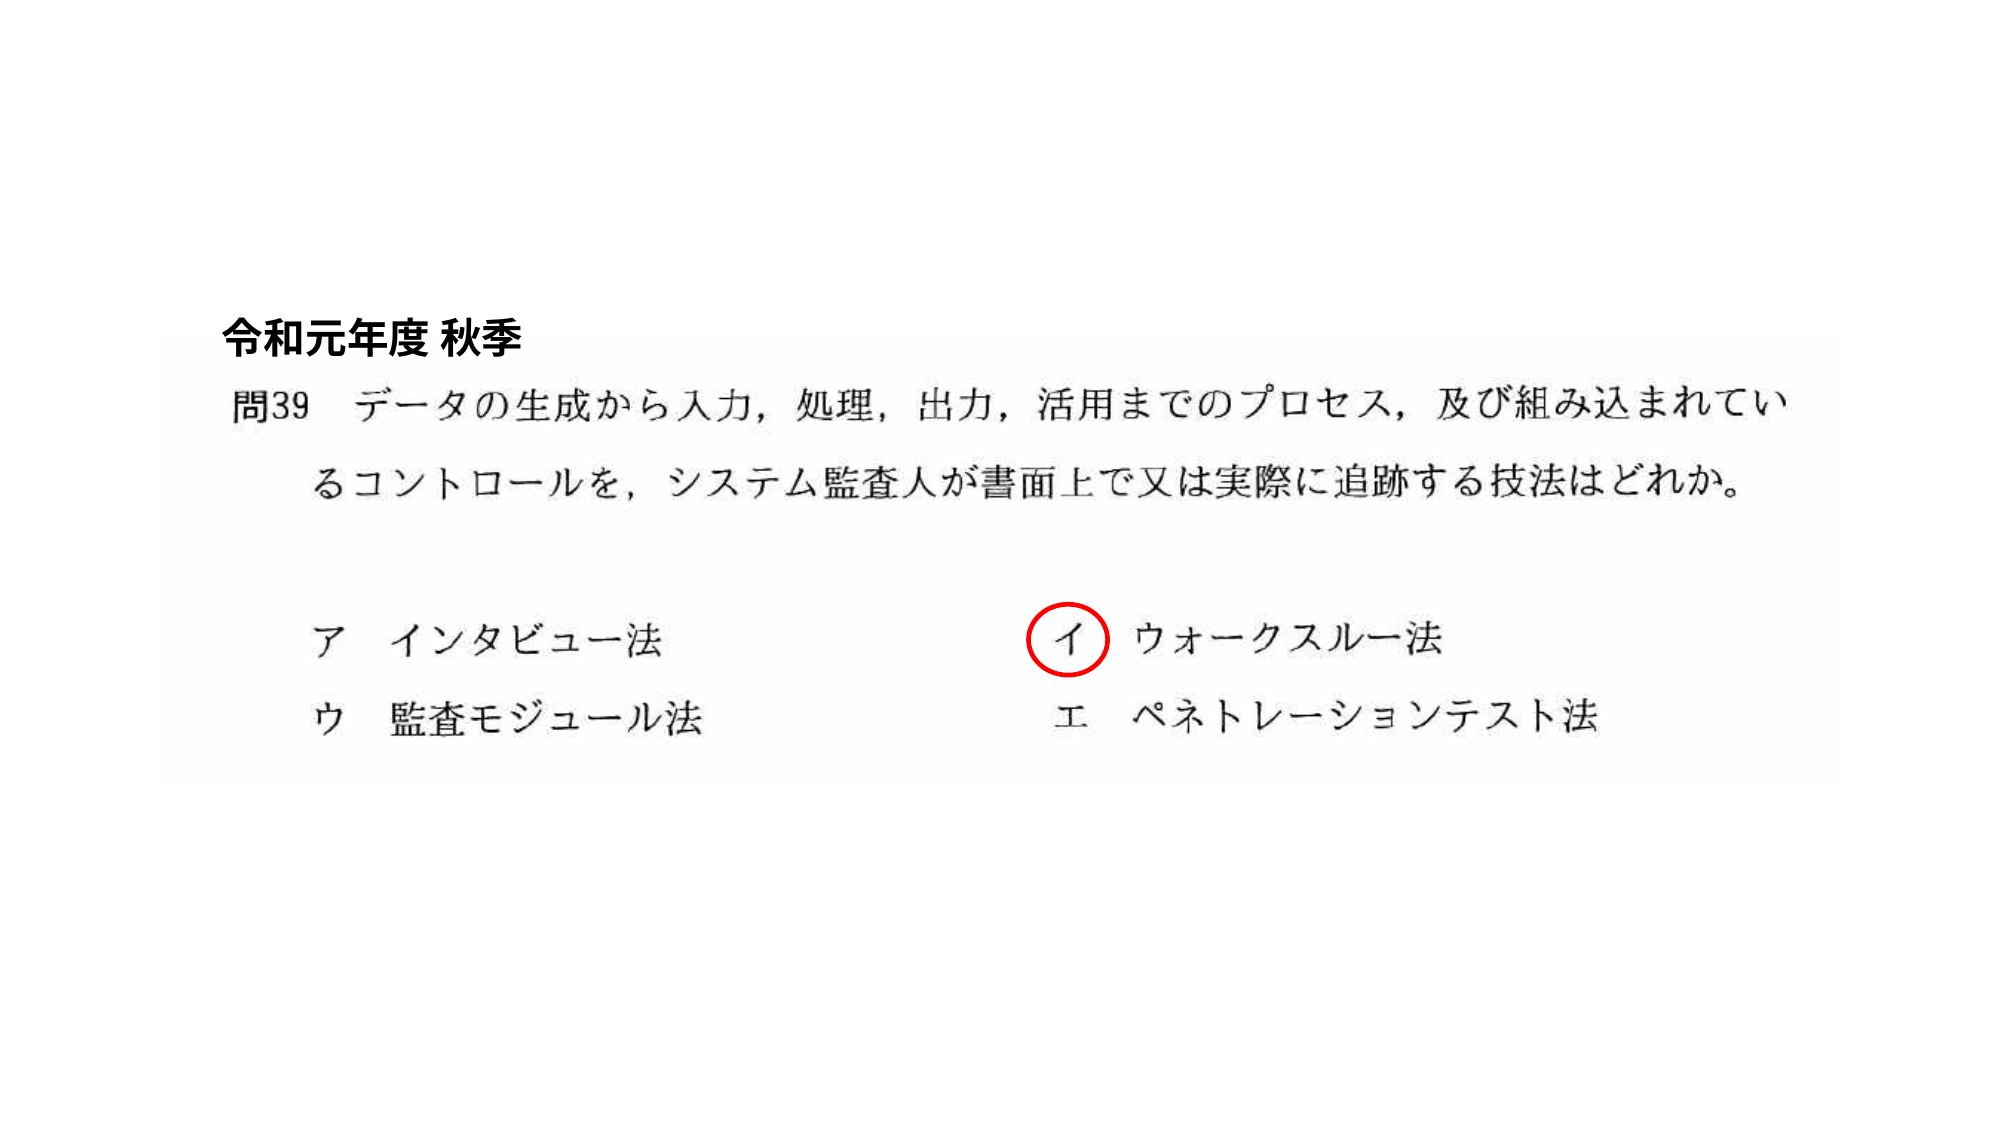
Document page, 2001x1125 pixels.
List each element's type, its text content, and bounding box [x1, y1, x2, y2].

text_box 令和元年度 秋季 [207, 304, 620, 337]
picture [161, 337, 1838, 788]
